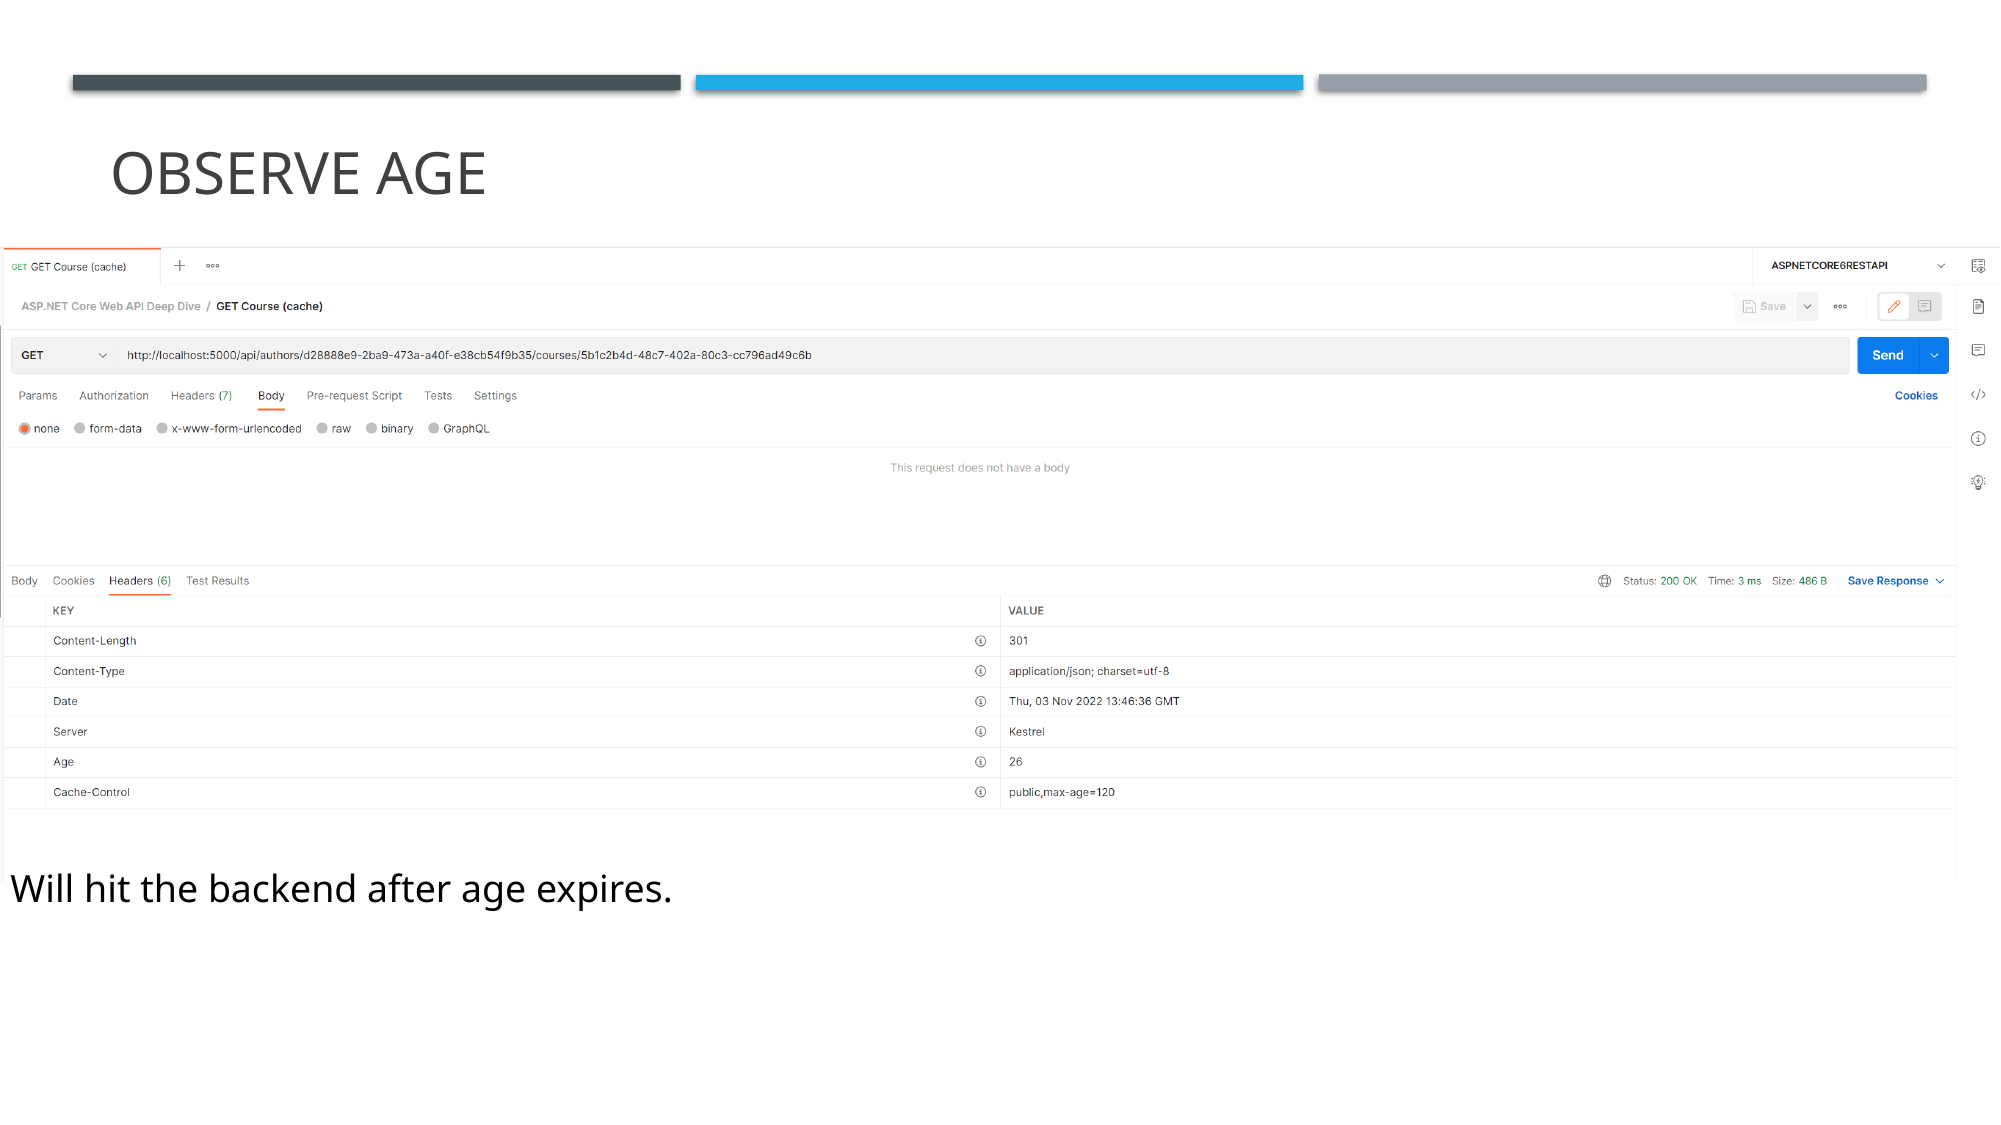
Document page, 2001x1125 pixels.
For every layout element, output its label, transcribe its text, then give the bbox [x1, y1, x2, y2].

title OBSERVE AGE [95, 115, 1905, 214]
picture [0, 242, 2000, 883]
text_box Will hit the backend after age expires. [0, 894, 689, 917]
